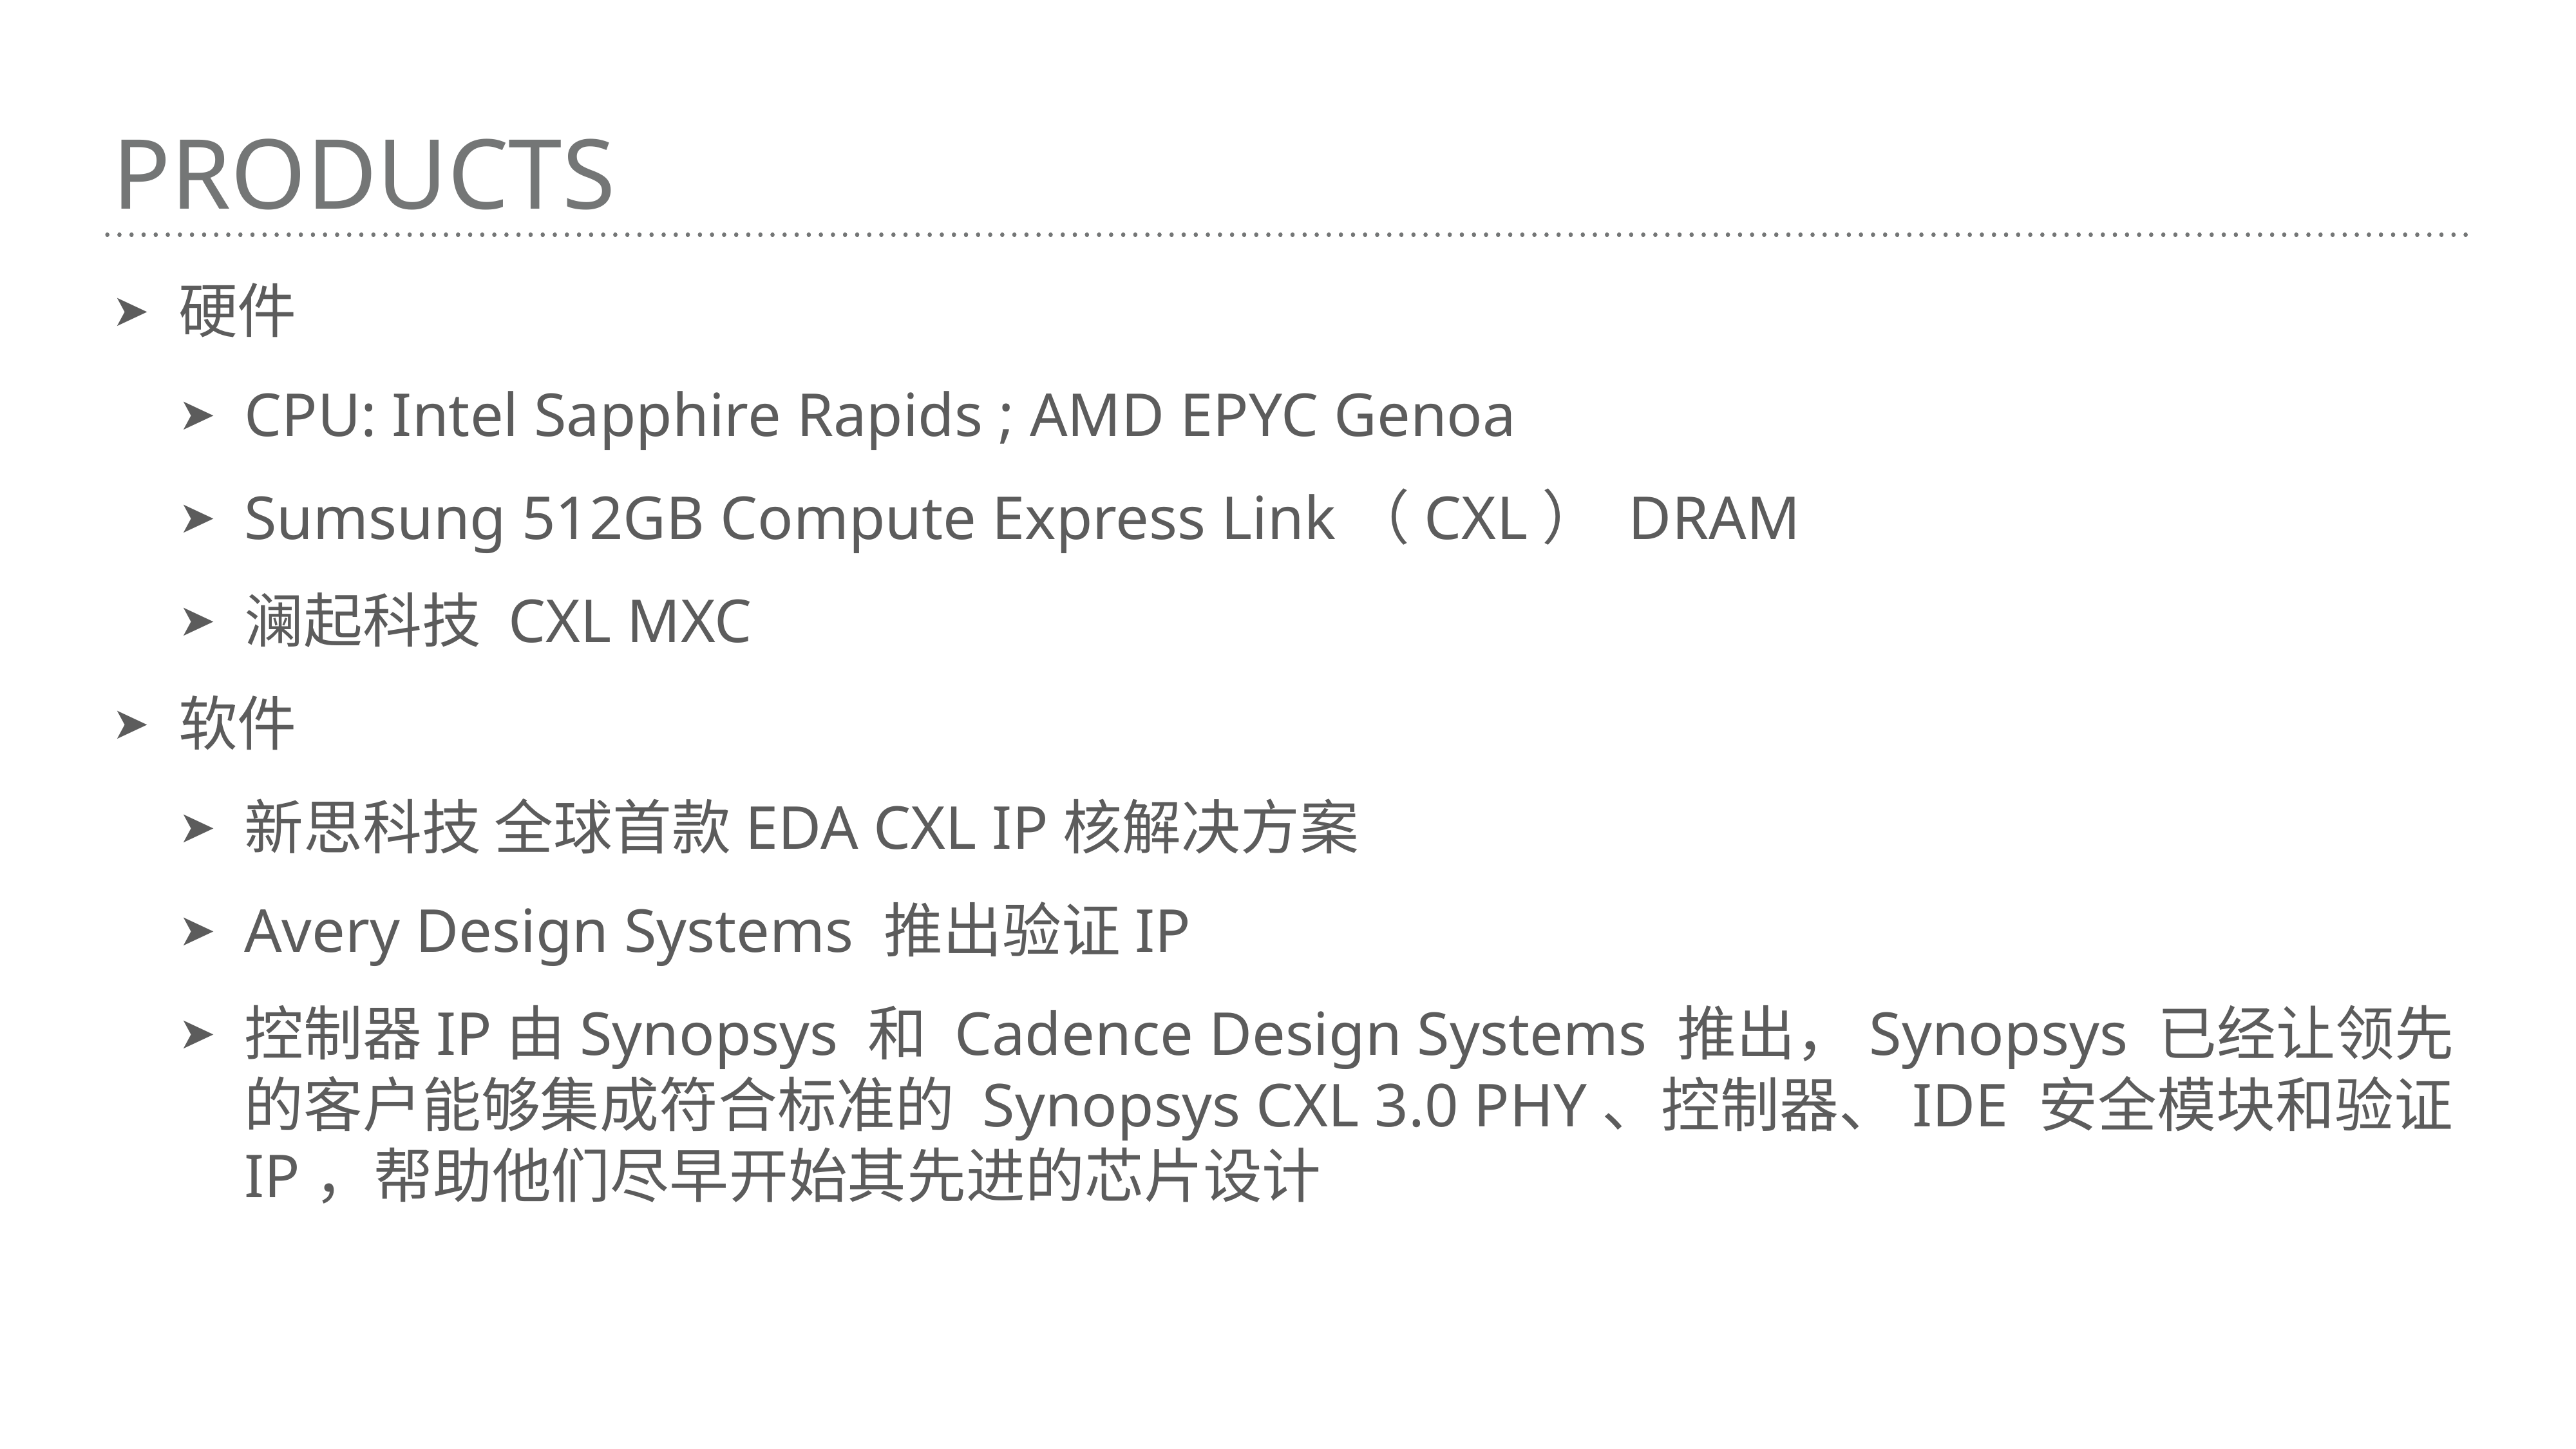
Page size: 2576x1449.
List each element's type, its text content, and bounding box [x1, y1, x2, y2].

title products [107, 107, 2469, 215]
list 硬件 CPU: Intel Sapphire Rapids ; AMD EPYC Genoa Sumsung 512GB Compute Express Link（CXL） DRAM 澜起科技 CXL MXC 软件 新思科技 全球首款EDA CXL IP核解决方案 Avery Design Systems 推出验证IP 控制器IP由Synopsys 和 Cadence Design Systems 推出，Synopsys 已经让领先的客户能够集成符合标准的 Synopsys CXL 3.0 PHY、控制器、IDE 安全模块和验证 IP，帮助他们尽早开始其先进的芯片设计 [107, 268, 2469, 1342]
